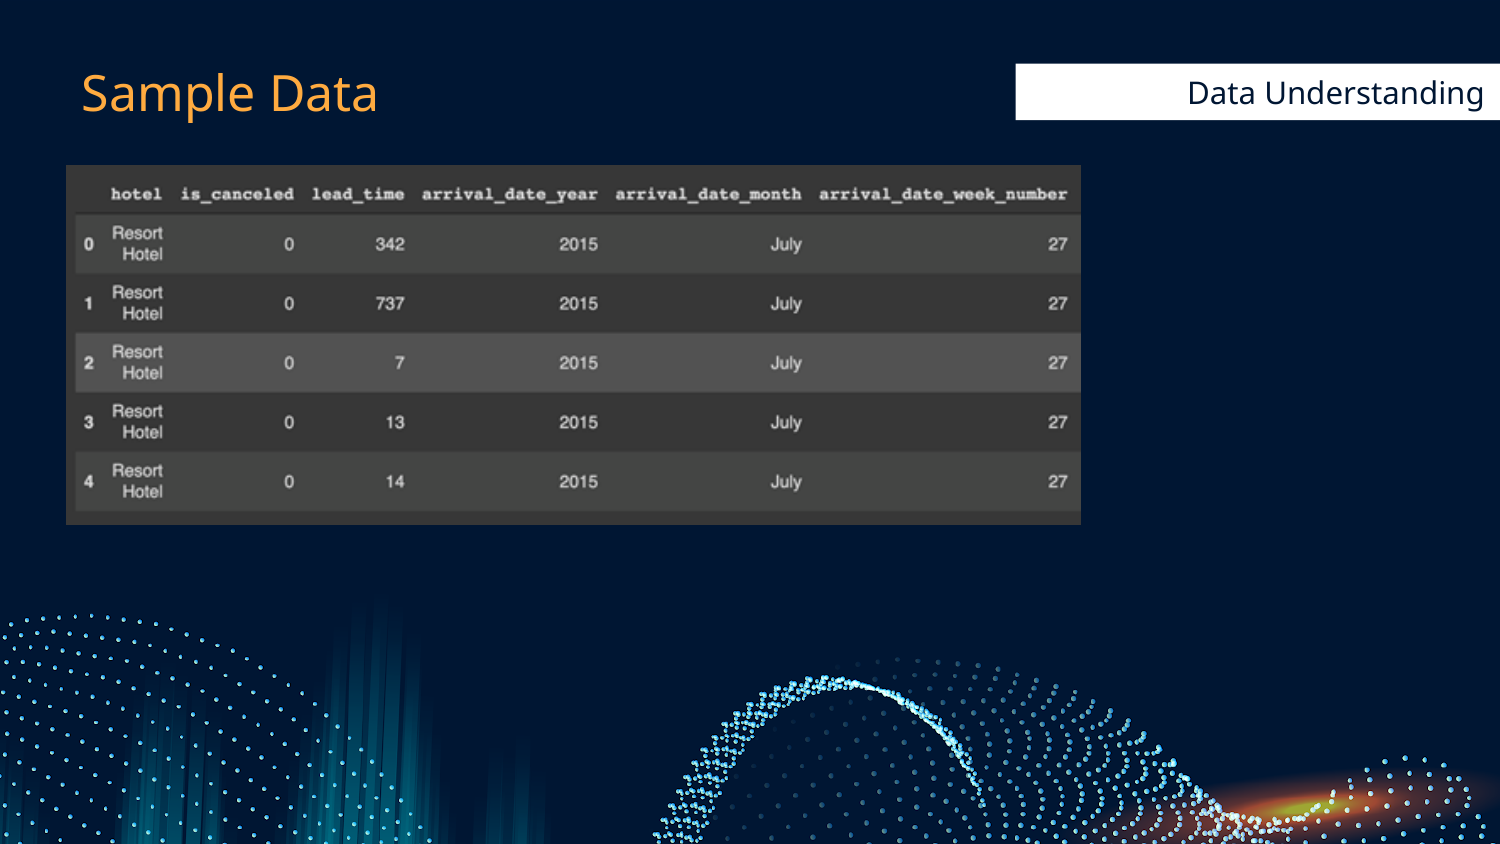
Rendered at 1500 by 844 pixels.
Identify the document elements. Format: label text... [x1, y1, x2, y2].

picture [0, 0, 1500, 844]
title Sample Data [66, 63, 980, 121]
picture [161, 805, 167, 816]
picture [378, 736, 383, 744]
title Data Understanding [1015, 63, 1500, 121]
